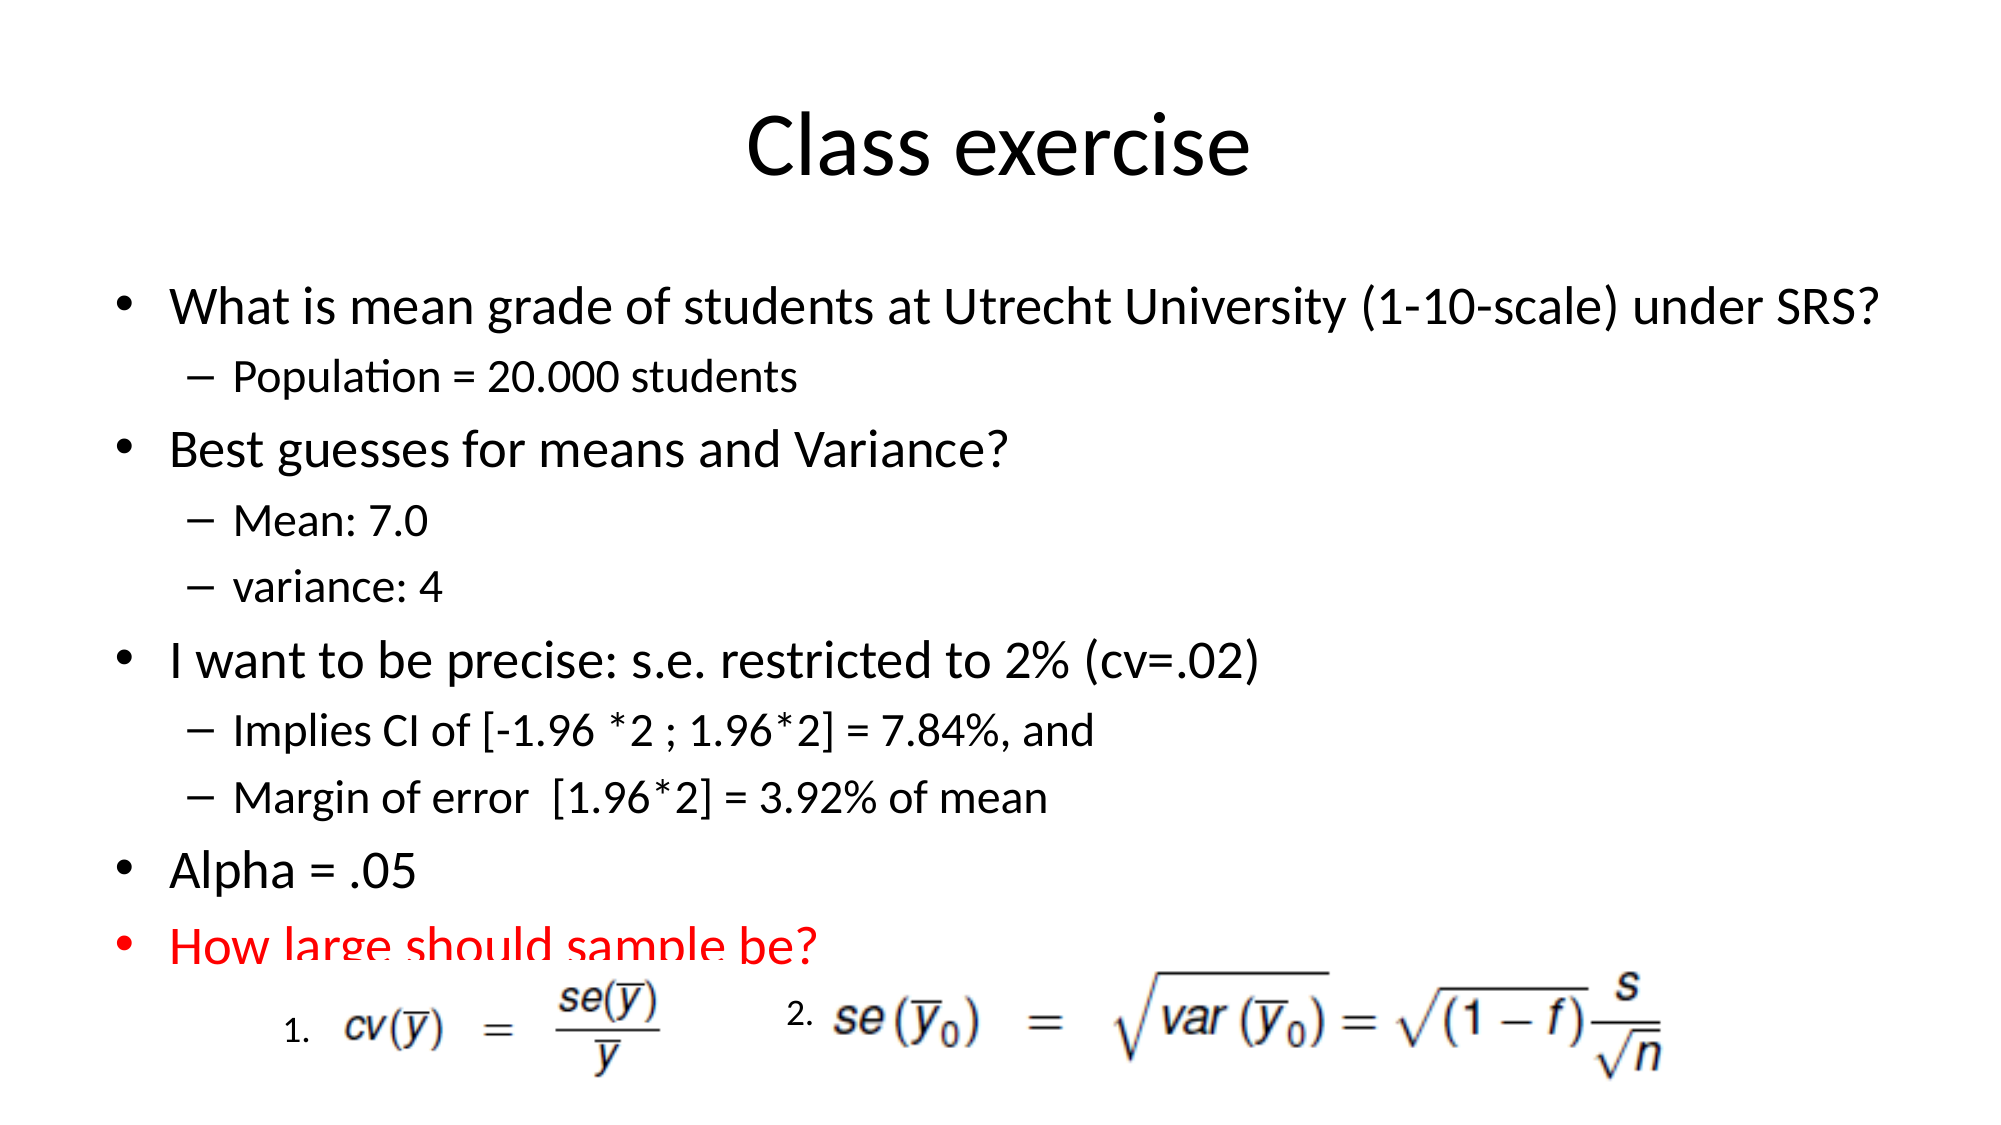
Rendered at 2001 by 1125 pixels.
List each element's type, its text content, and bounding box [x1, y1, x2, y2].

picture [267, 959, 1698, 1110]
title Class exercise [99, 45, 1900, 233]
list What is mean grade of students at Utrecht University (1-10-scale) under SRS? Population = 20.000 students Best guesses for means and Variance? Mean: 7.0 variance: 4 I want to be precise: s.e. restricted to 2% (cv=.02) Implies CI of [-1.96 *2 ; 1.96*2] = 7.84%, and Margin of error [1.96*2] = 3.92% of mean Alpha = .05 How large should sample be? [99, 262, 1900, 1005]
